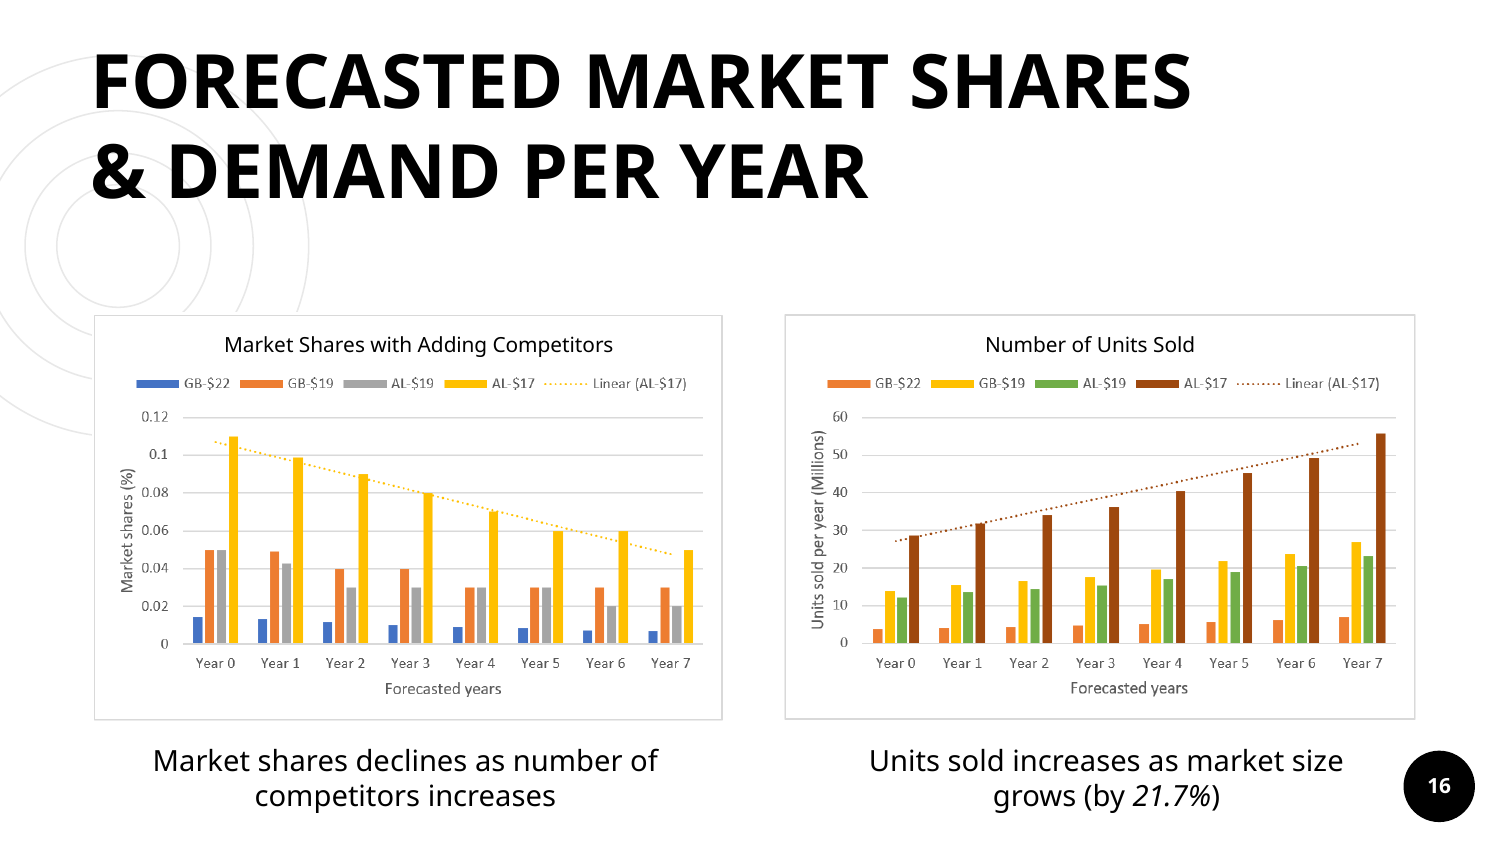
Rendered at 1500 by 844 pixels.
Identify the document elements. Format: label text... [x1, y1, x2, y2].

slide_number ‹#› [1403, 750, 1475, 823]
title FORECASTED MARKET SHARES & DEMAND PER YEAR [75, 78, 1256, 229]
picture [781, 310, 1420, 721]
text_box Market shares declines as number of competitors increases [111, 732, 700, 828]
picture [91, 312, 726, 724]
text_box Units sold increases as market size grows (by 21.7%) [812, 729, 1401, 828]
